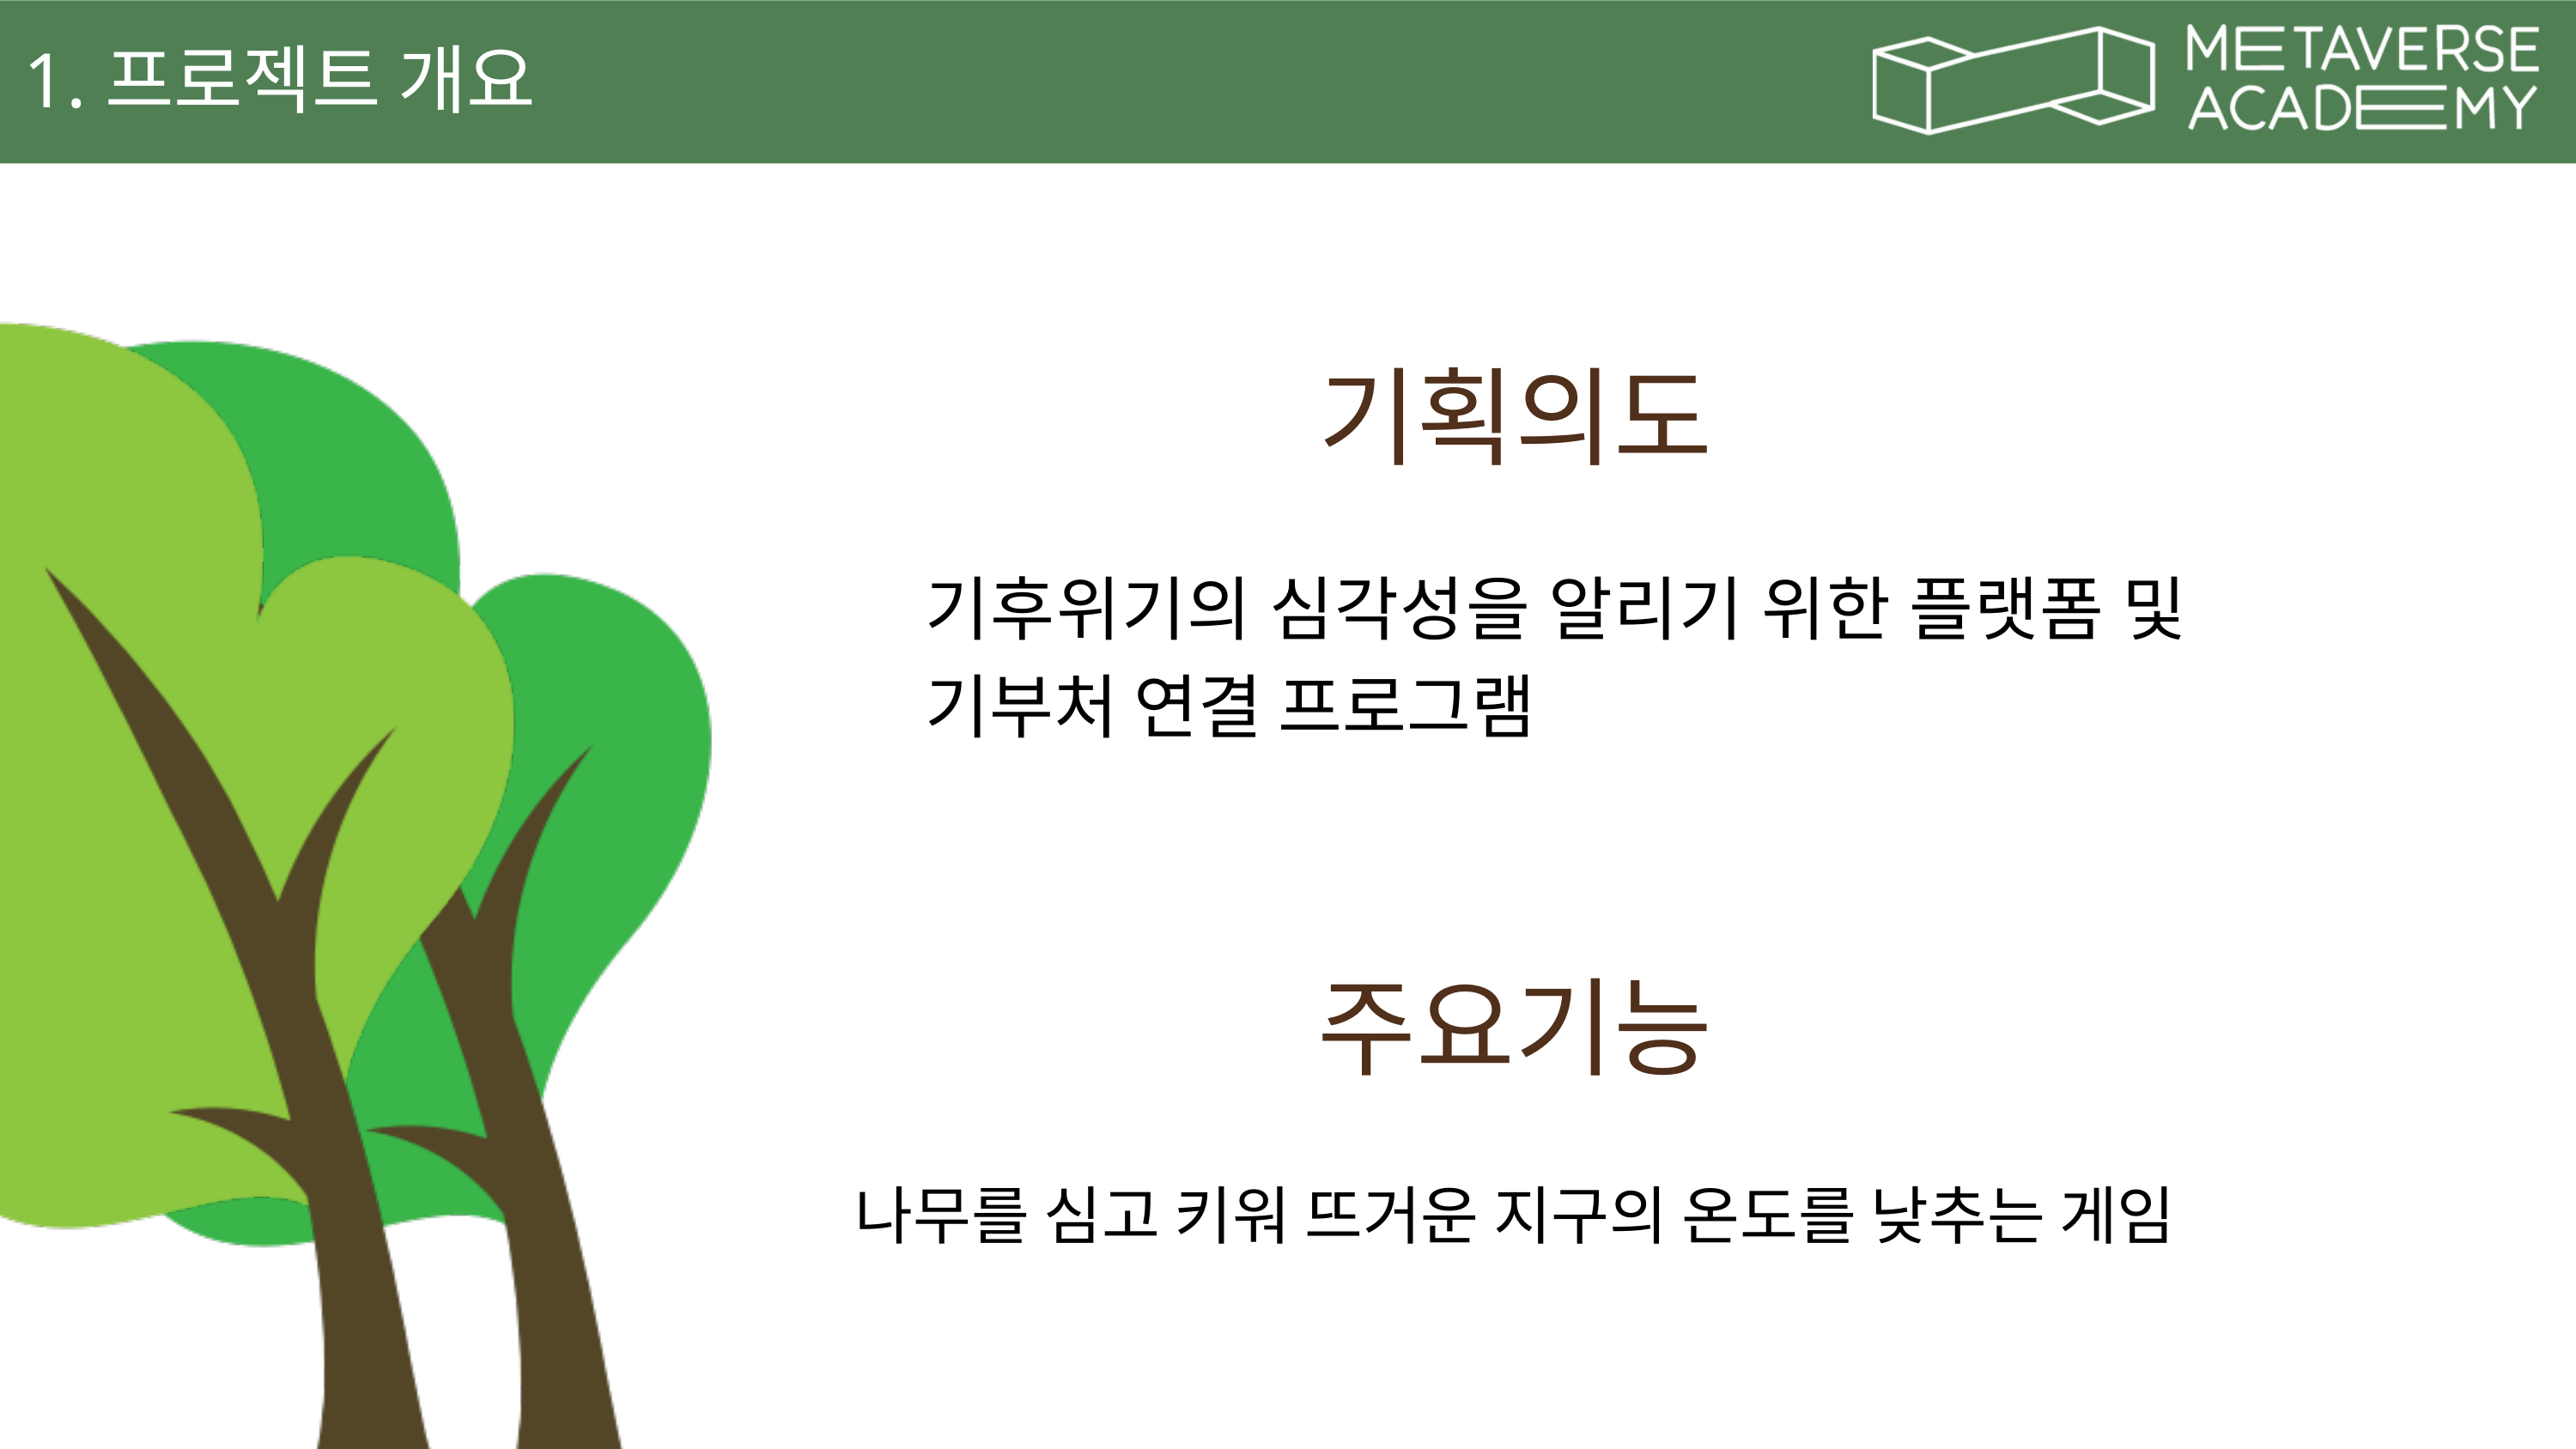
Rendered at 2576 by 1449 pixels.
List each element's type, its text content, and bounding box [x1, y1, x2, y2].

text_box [0, 0, 2576, 164]
text_box 나무를 심고 키워 뜨거운 지구의 온도를 낮추는 게임 [842, 1162, 2189, 1252]
text_box [547, 313, 744, 1449]
text_box 주요기능 [1296, 938, 1734, 1089]
text_box 기후위기의 심각성을 알리기 위한 플랫폼 및 기부처 연결 프로그램 [925, 550, 2189, 747]
text_box [0, 295, 547, 1449]
text_box 기획의도 [1296, 328, 1735, 479]
